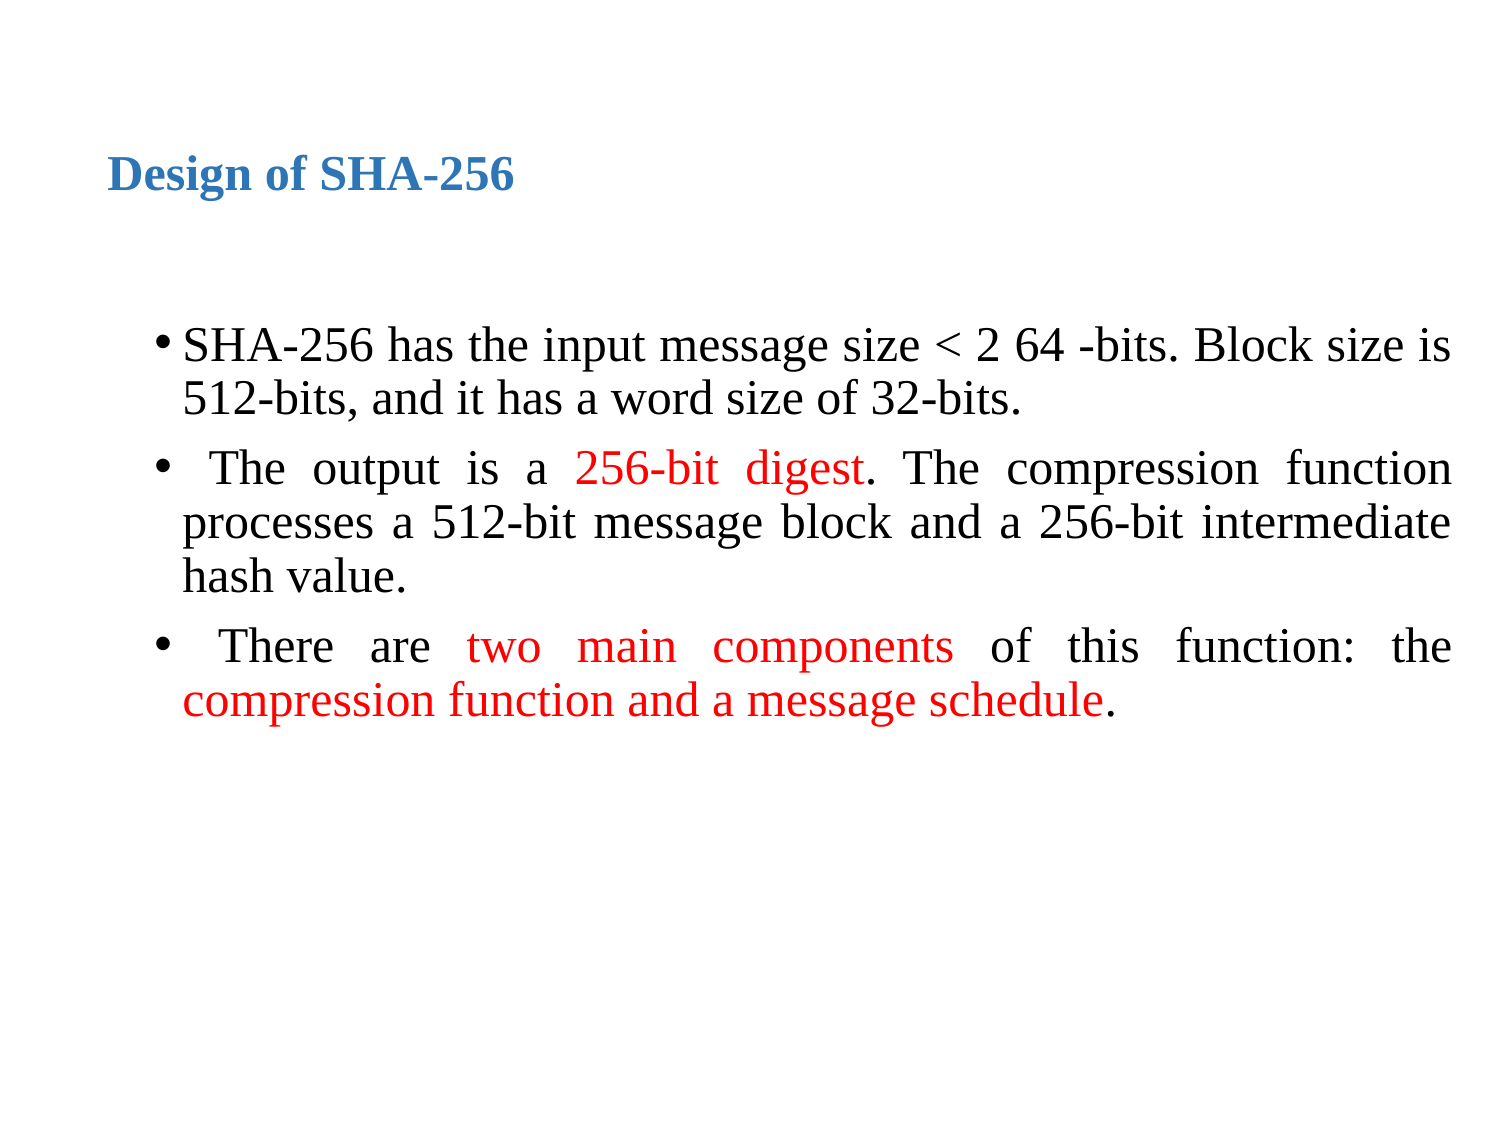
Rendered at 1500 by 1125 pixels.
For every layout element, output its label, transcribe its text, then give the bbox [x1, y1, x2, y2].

list SHA-256 has the input message size < 2 64 -bits. Block size is 512-bits, and it has a word size of 32-bits. The output is a 256-bit digest. The compression function processes a 512-bit message block and a 256-bit intermediate hash value. There are two main components of this function: the compression function and a message schedule. [139, 310, 1468, 952]
title Design of SHA-256 [79, 139, 1092, 209]
